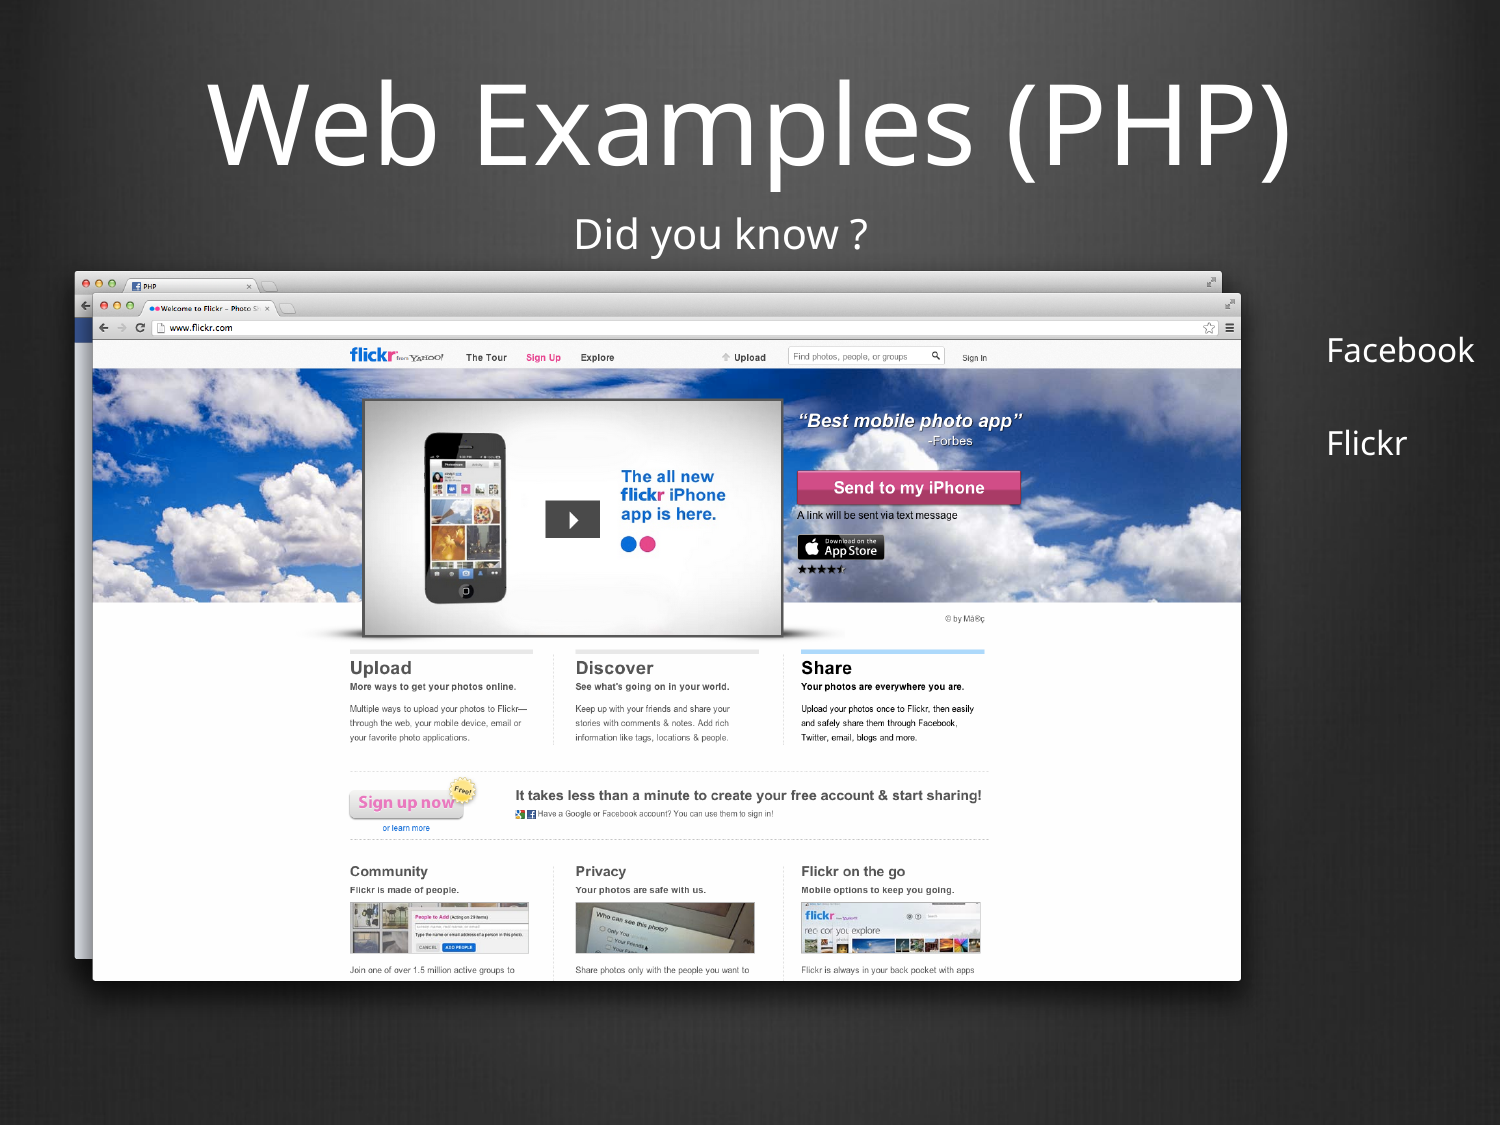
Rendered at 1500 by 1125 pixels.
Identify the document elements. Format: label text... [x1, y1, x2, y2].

text_box Facebook Flickr [1344, 322, 1500, 974]
picture [37, 248, 1278, 1032]
title Web Examples (PHP) [112, 35, 1388, 196]
subtitle Did you know ? [82, 199, 1358, 268]
